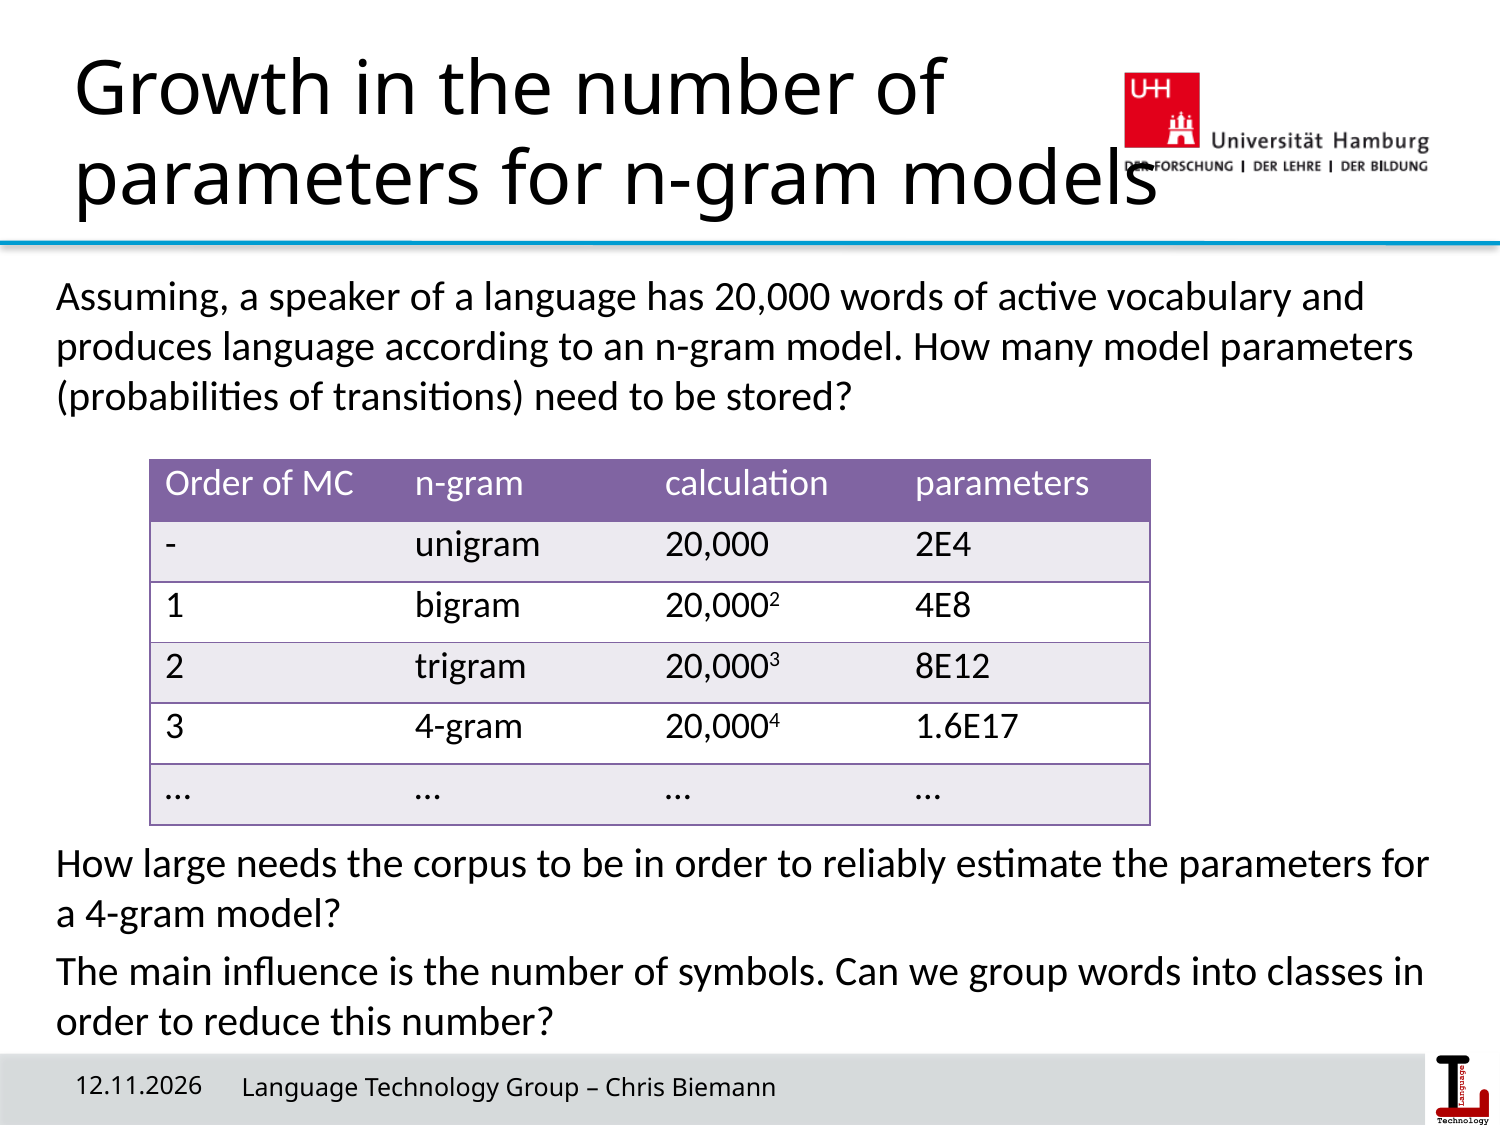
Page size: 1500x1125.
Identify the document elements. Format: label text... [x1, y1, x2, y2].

table_cell bigram [400, 583, 650, 642]
table_cell … [900, 765, 1149, 824]
table_cell 20,0004 [650, 704, 900, 763]
table_header n-gram [400, 461, 650, 520]
table_cell trigram [400, 643, 650, 702]
table_cell 1.6E17 [900, 704, 1149, 763]
table_cell 2E4 [900, 522, 1149, 581]
table_cell 20,0002 [650, 583, 900, 642]
text_box Language Technology Group – Chris Biemann [235, 1056, 978, 1117]
table_header Order of MC [151, 461, 400, 520]
table_cell 20,0003 [650, 643, 900, 702]
table_cell … [650, 765, 900, 824]
table_cell 2 [151, 643, 400, 702]
table_cell … [151, 765, 400, 824]
list Assuming, a speaker of a language has 20,000 words of active vocabulary and produces language according to an n-gram model. How many model parameters (probabilities of transitions) need to be stored? How large needs the corpus to be in order to reliably estimate the parameters for a 4-gram model? The main influence is the number of symbols. Can we group words into classes in order to reduce this number? [41, 261, 1459, 1047]
table_cell 8E12 [900, 643, 1149, 702]
title Growth in the number of parameters for n-gram models [58, 32, 1187, 170]
table_cell 20,000 [650, 522, 900, 581]
table_cell 4E8 [900, 583, 1149, 642]
table_cell … [400, 765, 650, 824]
table_cell 4-gram [400, 704, 650, 763]
table_header parameters [900, 461, 1149, 520]
picture [1425, 1052, 1500, 1125]
table_cell 3 [151, 704, 400, 763]
table_cell unigram [400, 522, 650, 581]
table_header calculation [650, 461, 900, 520]
table_cell - [151, 522, 400, 581]
text_box 24/04/19 [74, 1056, 224, 1117]
table_cell 1 [151, 583, 400, 642]
